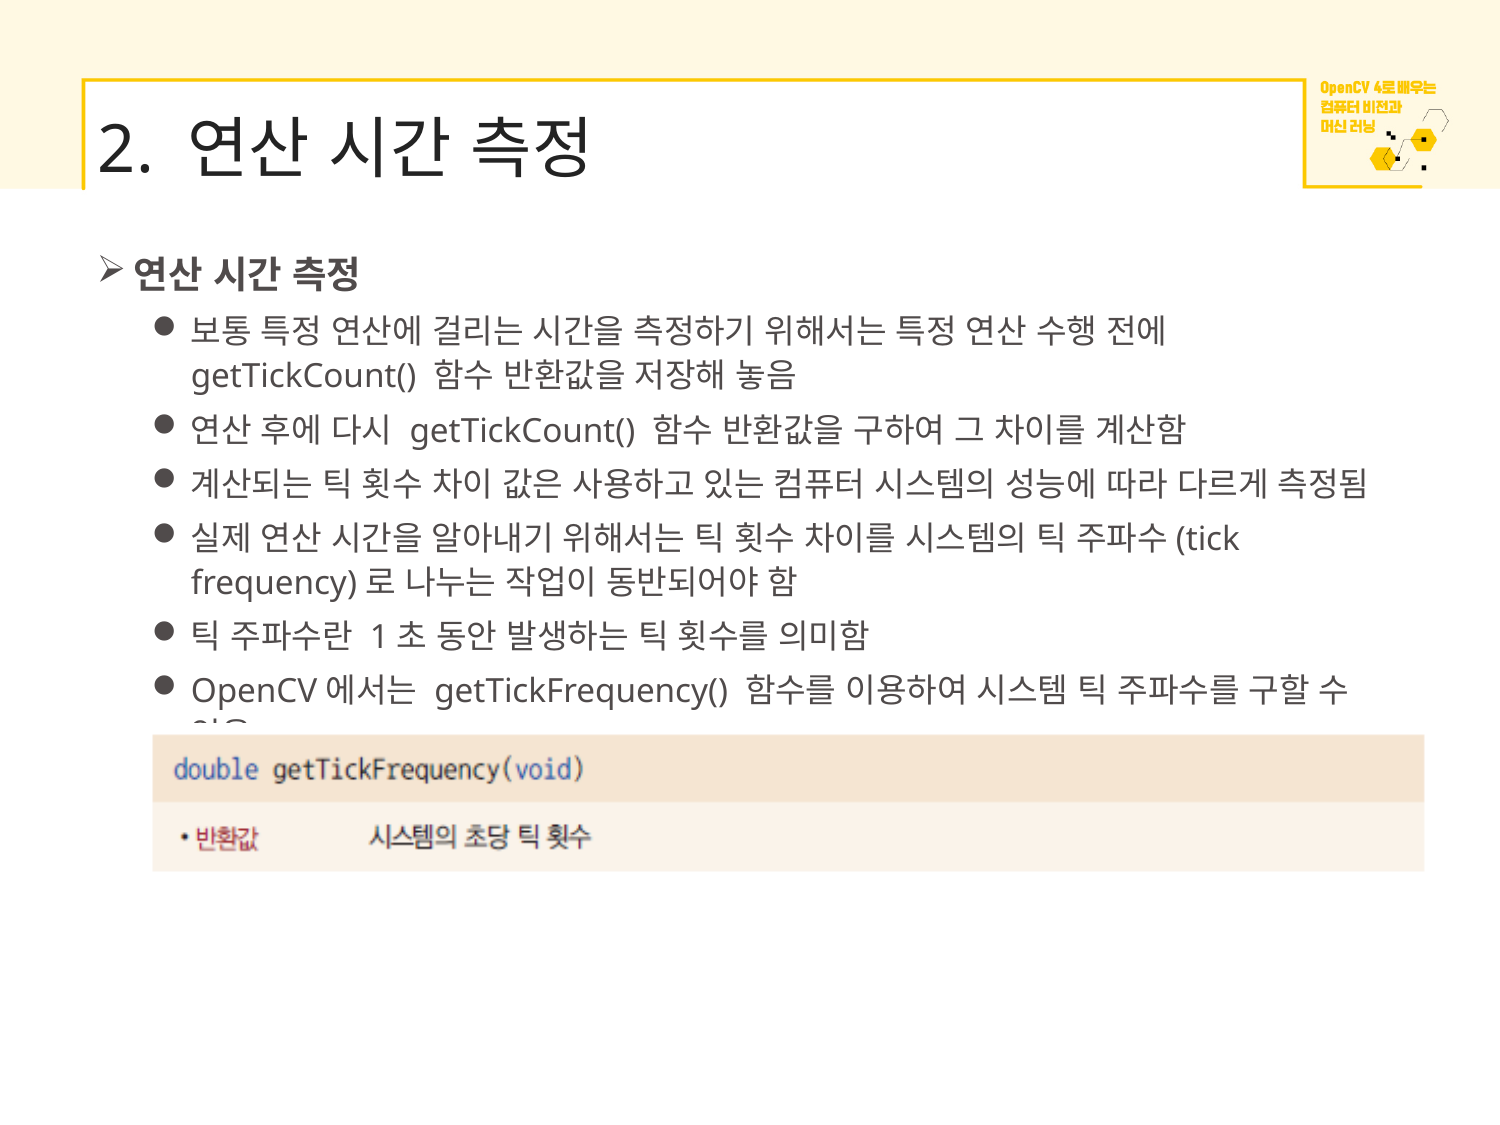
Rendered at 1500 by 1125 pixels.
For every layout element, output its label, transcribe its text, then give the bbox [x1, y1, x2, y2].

list 연산 시간 측정 보통 특정 연산에 걸리는 시간을 측정하기 위해서는 특정 연산 수행 전에 getTickCount() 함수 반환값을 저장해 놓음 연산 후에 다시 getTickCount() 함수 반환값을 구하여 그 차이를 계산함 계산되는 틱 횟수 차이 값은 사용하고 있는 컴퓨터 시스템의 성능에 따라 다르게 측정됨 실제 연산 시간을 알아내기 위해서는 틱 횟수 차이를 시스템의 틱 주파수(tick frequency)로 나누는 작업이 동반되어야 함 틱 주파수란 1초 동안 발생하는 틱 횟수를 의미함 OpenCV에서는 getTickFrequency() 함수를 이용하여 시스템 틱 주파수를 구할 수 있음 [81, 239, 1412, 1054]
title 2. 연산 시간 측정 [82, 61, 1413, 193]
picture [0, 0, 1500, 1125]
